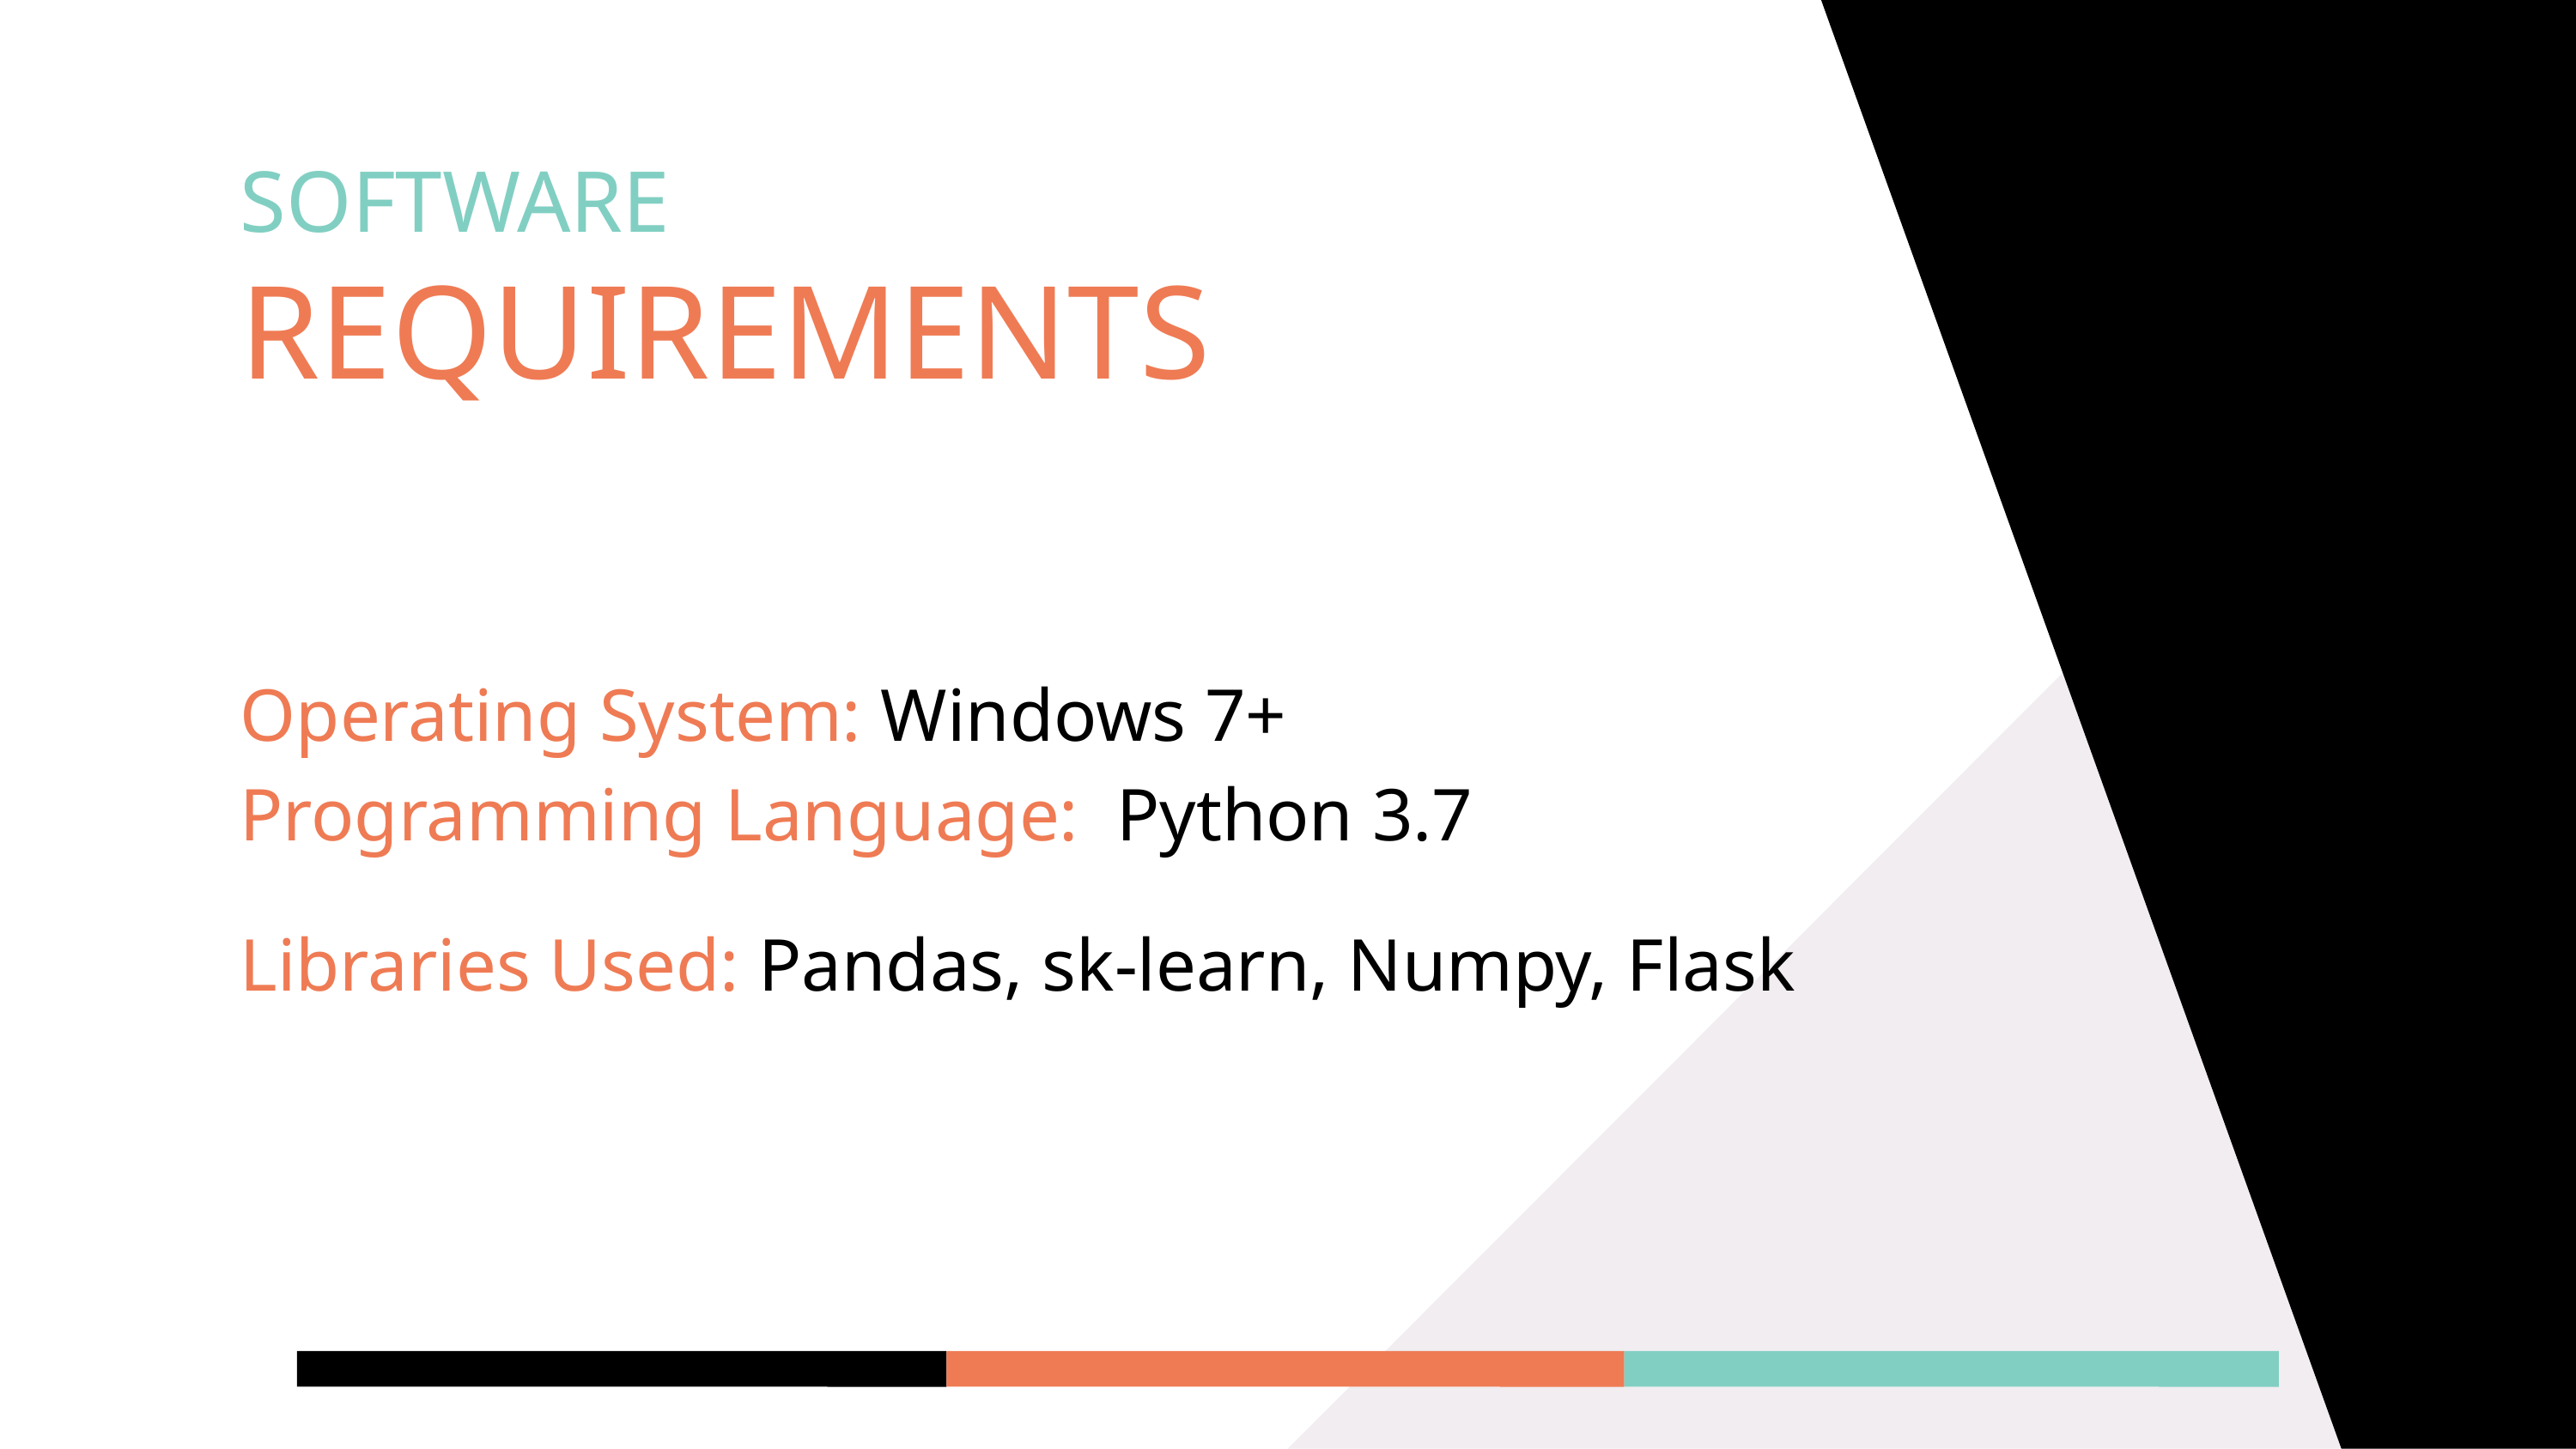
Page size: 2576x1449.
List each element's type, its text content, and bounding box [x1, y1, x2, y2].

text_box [1552, 267, 2576, 1181]
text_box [296, 1368, 2280, 1397]
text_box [1286, 1, 2576, 1448]
text_box SOFTWARE [240, 131, 732, 250]
text_box REQUIREMENTS [240, 224, 1282, 405]
text_box Operating System: Windows 7+ Programming Language: Python 3.7 Libraries Used: Pandas, sk-learn, Numpy, Flask [240, 576, 1282, 1106]
